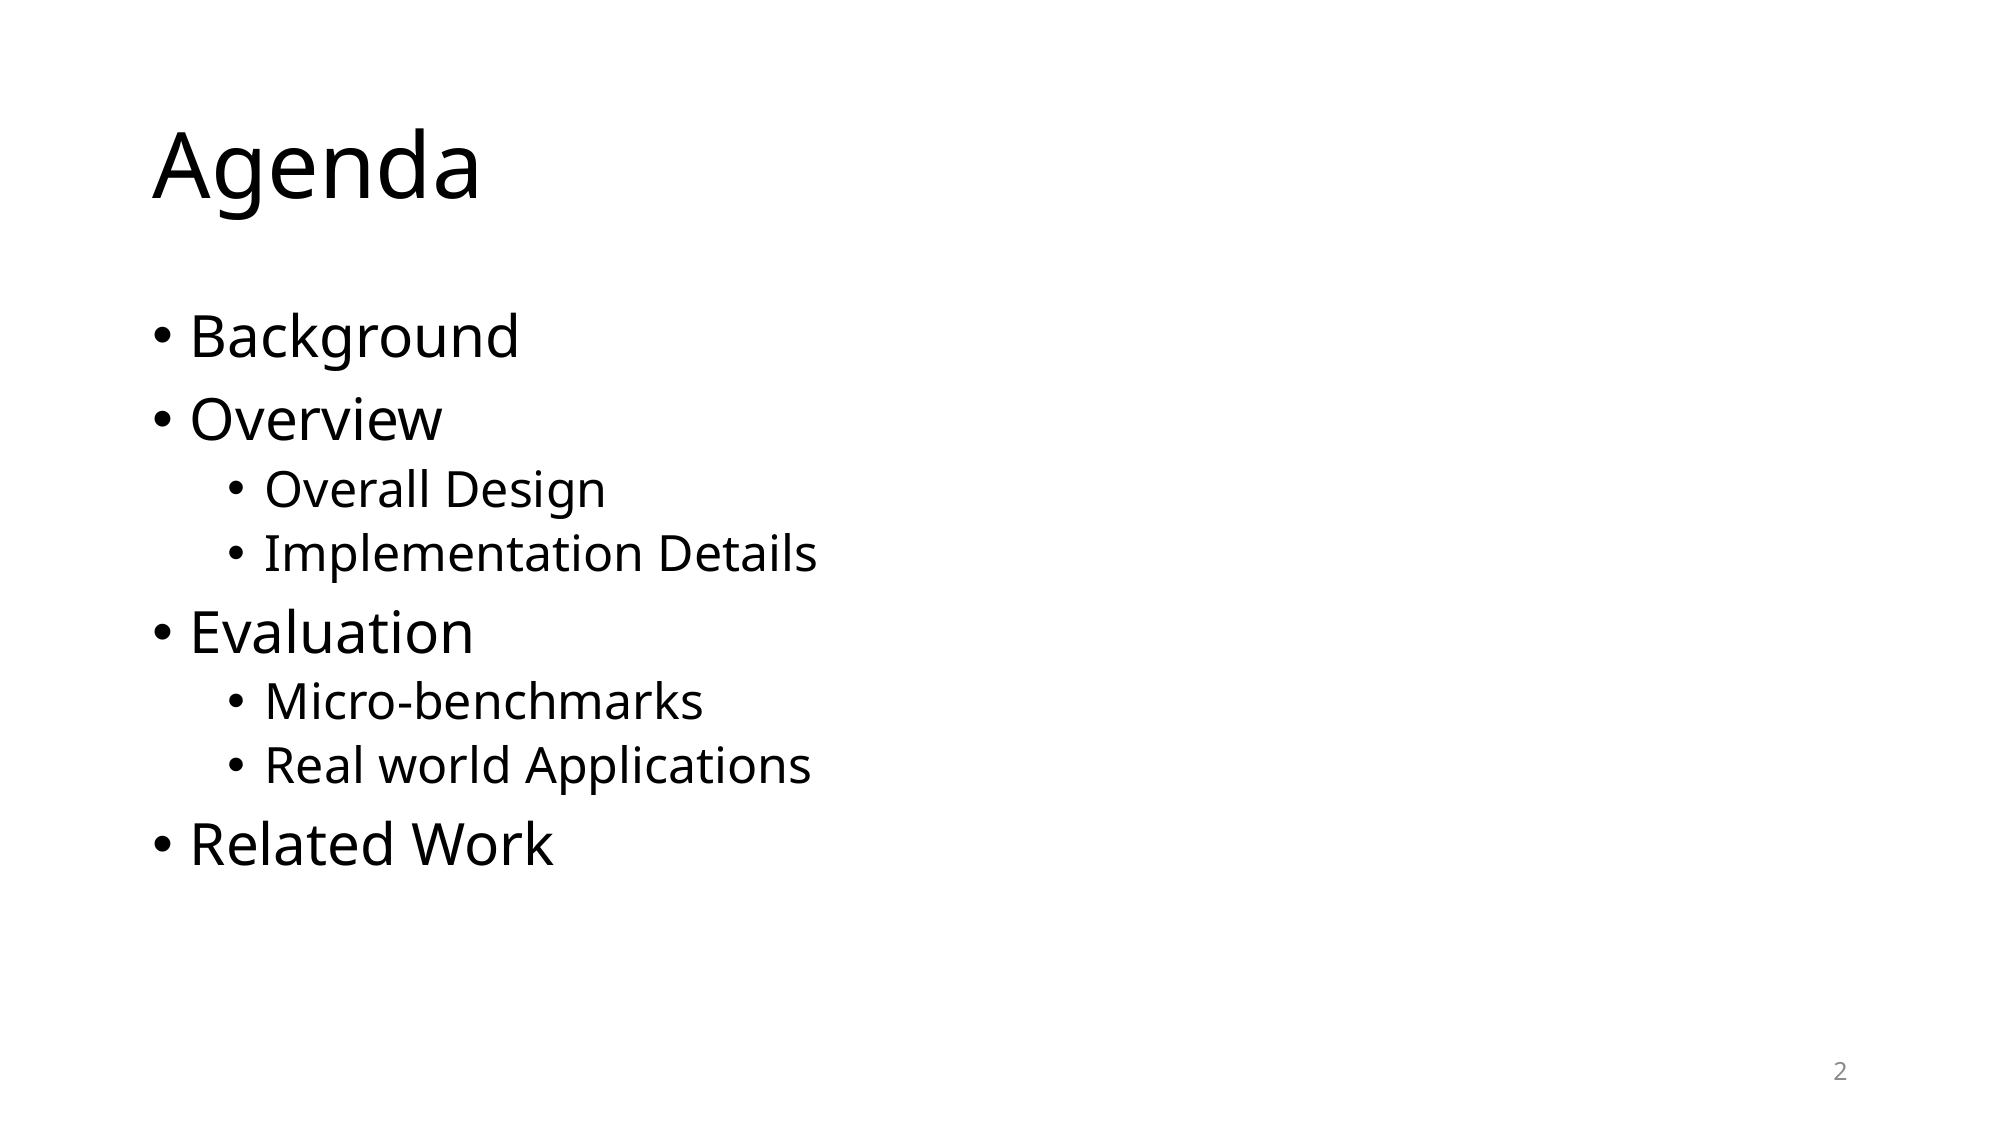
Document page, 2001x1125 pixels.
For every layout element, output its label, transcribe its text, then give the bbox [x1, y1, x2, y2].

list Background Overview Overall Design Implementation Details Evaluation Micro-benchmarks Real world Applications Related Work [137, 299, 1863, 1014]
title Agenda [137, 59, 1863, 278]
slide_number 2 [1412, 1042, 1863, 1103]
